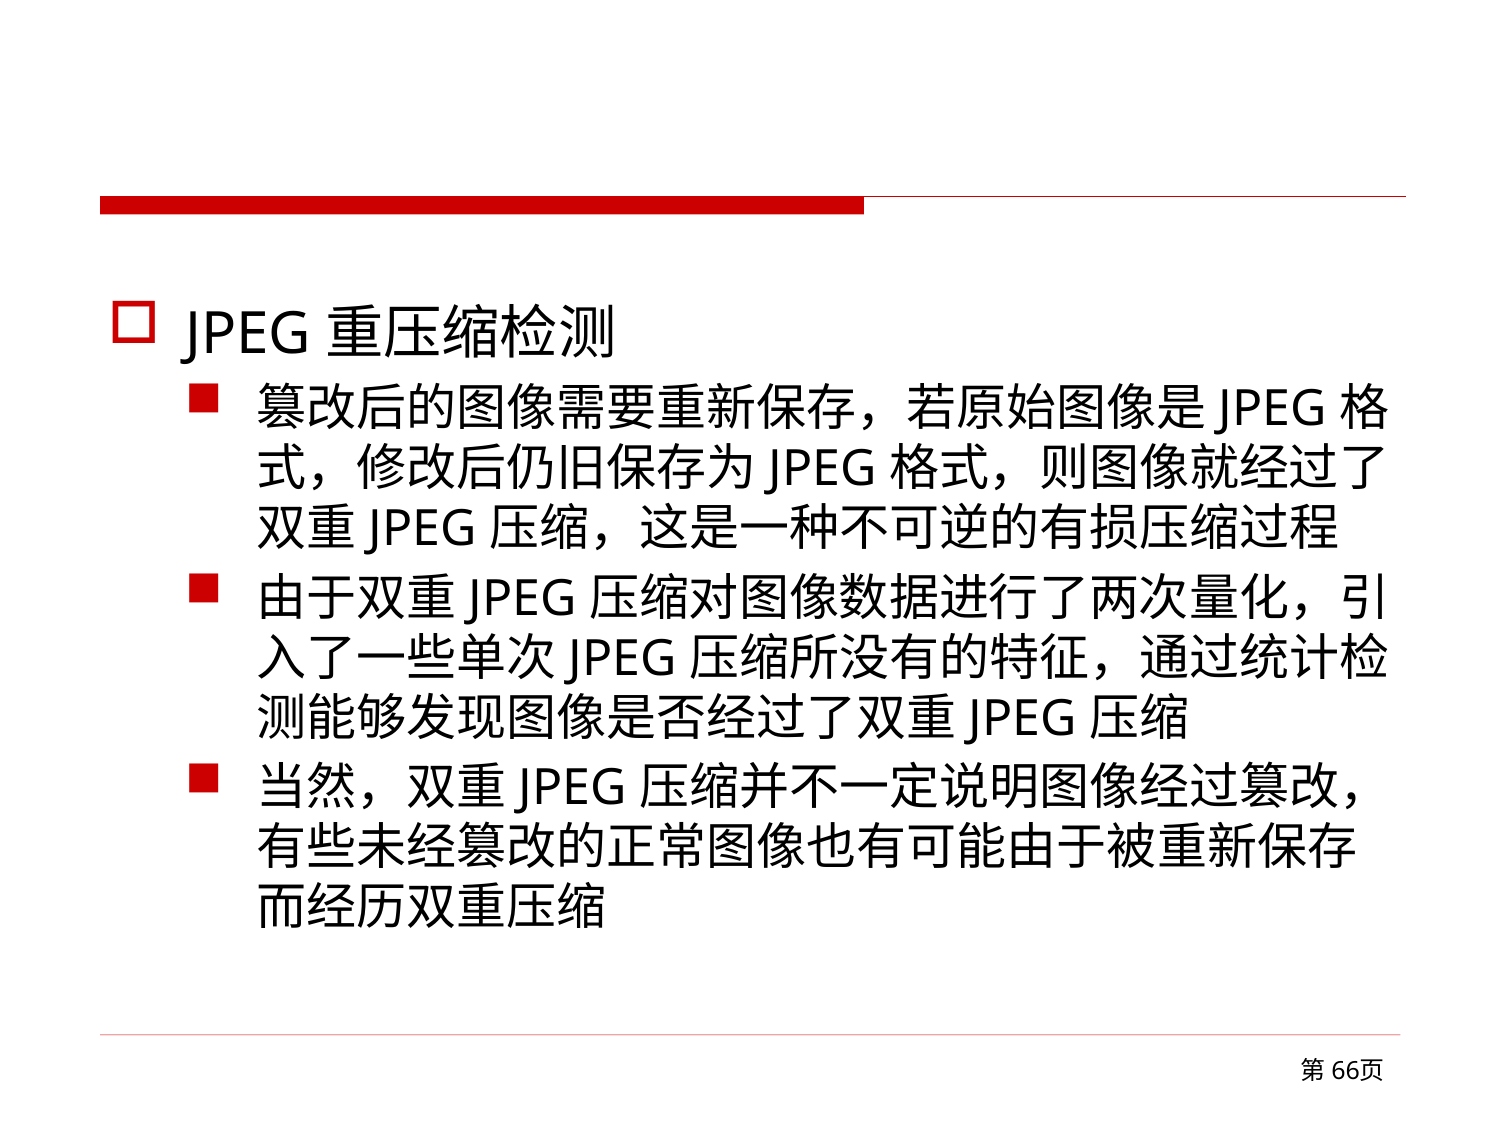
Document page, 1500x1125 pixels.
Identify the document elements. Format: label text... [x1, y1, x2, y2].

slide_number [1074, 1046, 1401, 1103]
list JPEG重压缩检测 篡改后的图像需要重新保存，若原始图像是JPEG格式，修改后仍旧保存为JPEG格式，则图像就经过了双重JPEG压缩，这是一种不可逆的有损压缩过程 由于双重JPEG压缩对图像数据进行了两次量化，引入了一些单次JPEG压缩所没有的特征，通过统计检测能够发现图像是否经过了双重JPEG压缩 当然，双重JPEG压缩并不一定说明图像经过篡改，有些未经篡改的正常图像也有可能由于被重新保存而经历双重压缩 [92, 287, 1406, 988]
